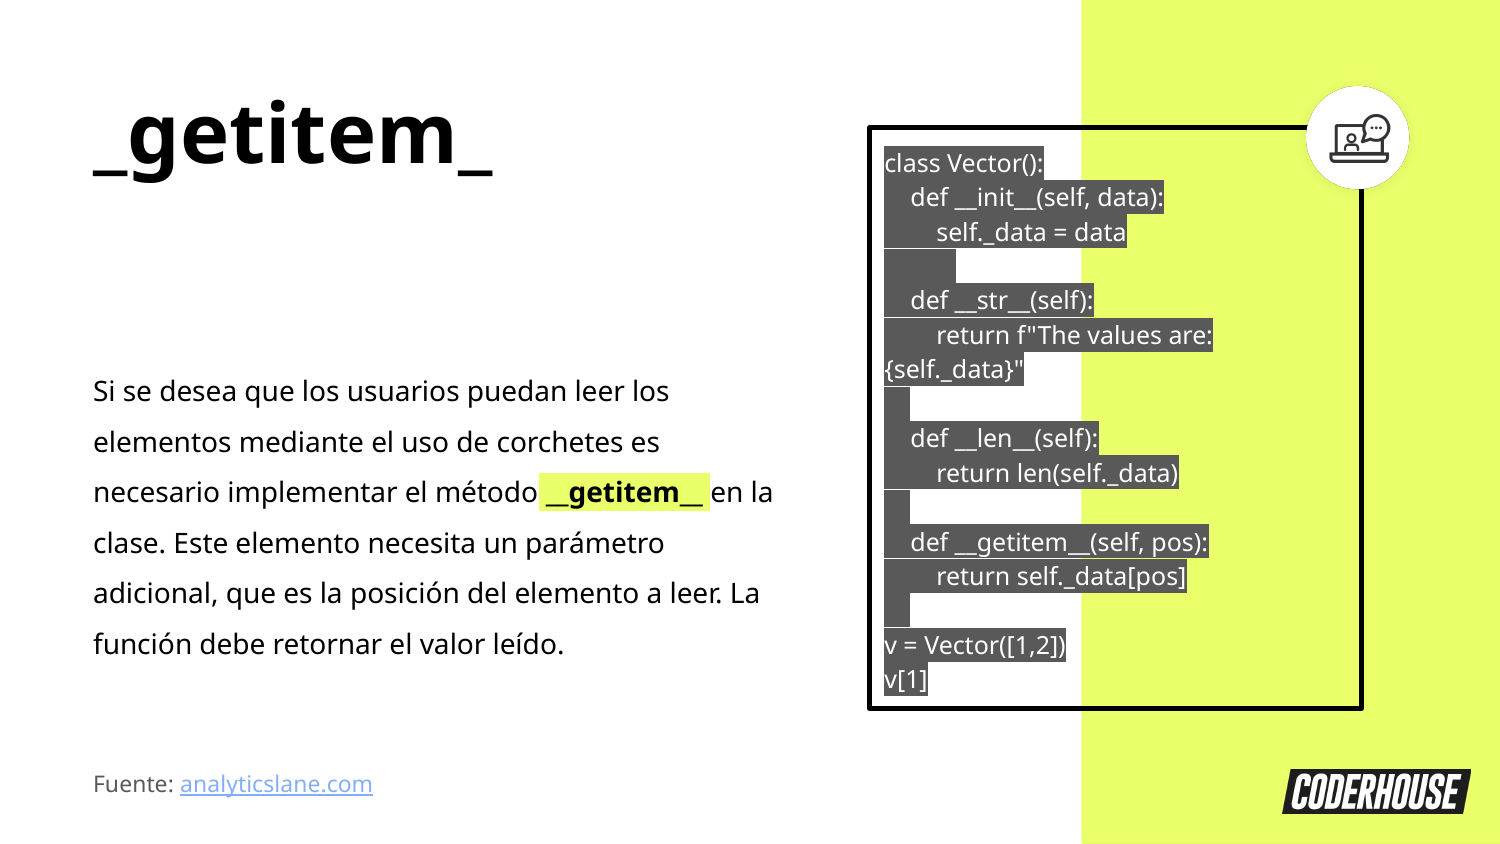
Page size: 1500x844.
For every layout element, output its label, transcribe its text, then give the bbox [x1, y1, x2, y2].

picture [1293, 73, 1423, 202]
picture [1281, 769, 1471, 814]
text_box class Vector(): def __init__(self, data): self._data = data def __str__(self): return f"The values are: {self._data}" def __len__(self): return len(self._data) def __getitem__(self, pos): return self._data[pos] v = Vector([1,2]) v[1] [869, 127, 1362, 709]
text_box Si se desea que los usuarios puedan leer los elementos mediante el uso de corchetes es necesario implementar el método __getitem__ en la clase. Este elemento necesita un parámetro adicional, que es la posición del elemento a leer. La función debe retornar el valor leído. [78, 341, 805, 675]
text_box Fuente: analyticslane.com [78, 754, 566, 816]
text_box _getitem_ [78, 76, 924, 197]
picture [0, 0, 1081, 844]
